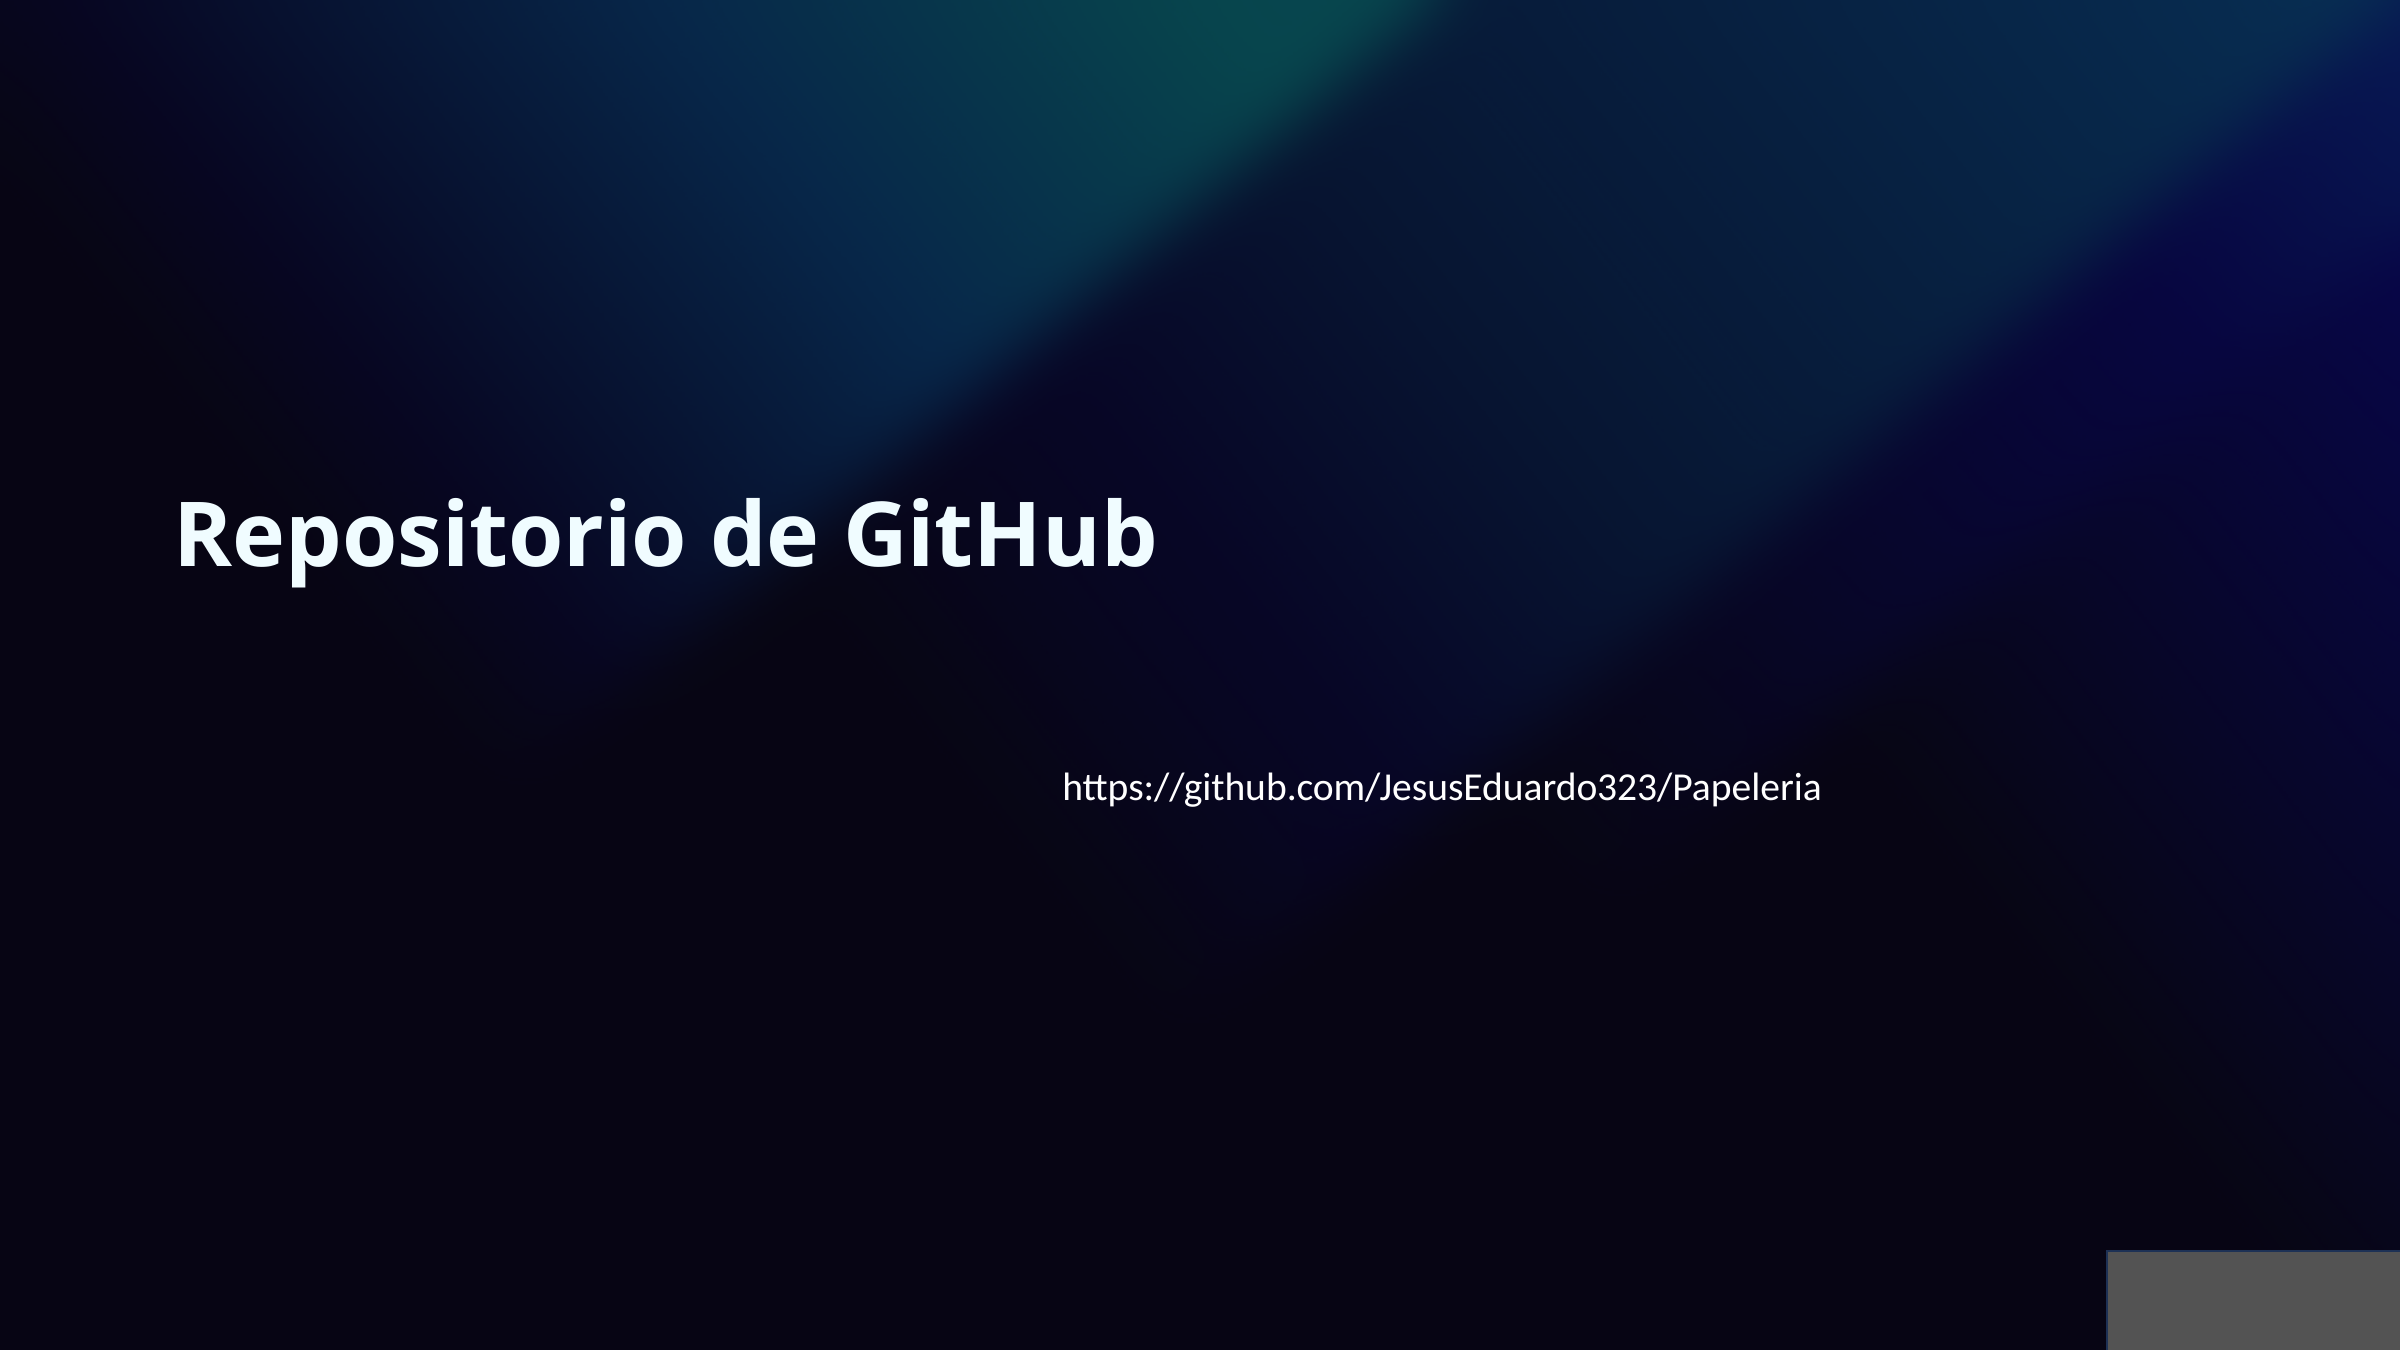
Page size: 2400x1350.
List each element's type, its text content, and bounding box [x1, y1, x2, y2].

text_box Repositorio de GitHub [181, 471, 1151, 585]
text_box [141, 531, 1151, 597]
text_box https://github.com/JesusEduardo323/Papeleria [1062, 743, 2279, 1133]
text_box [2106, 1250, 2400, 1350]
